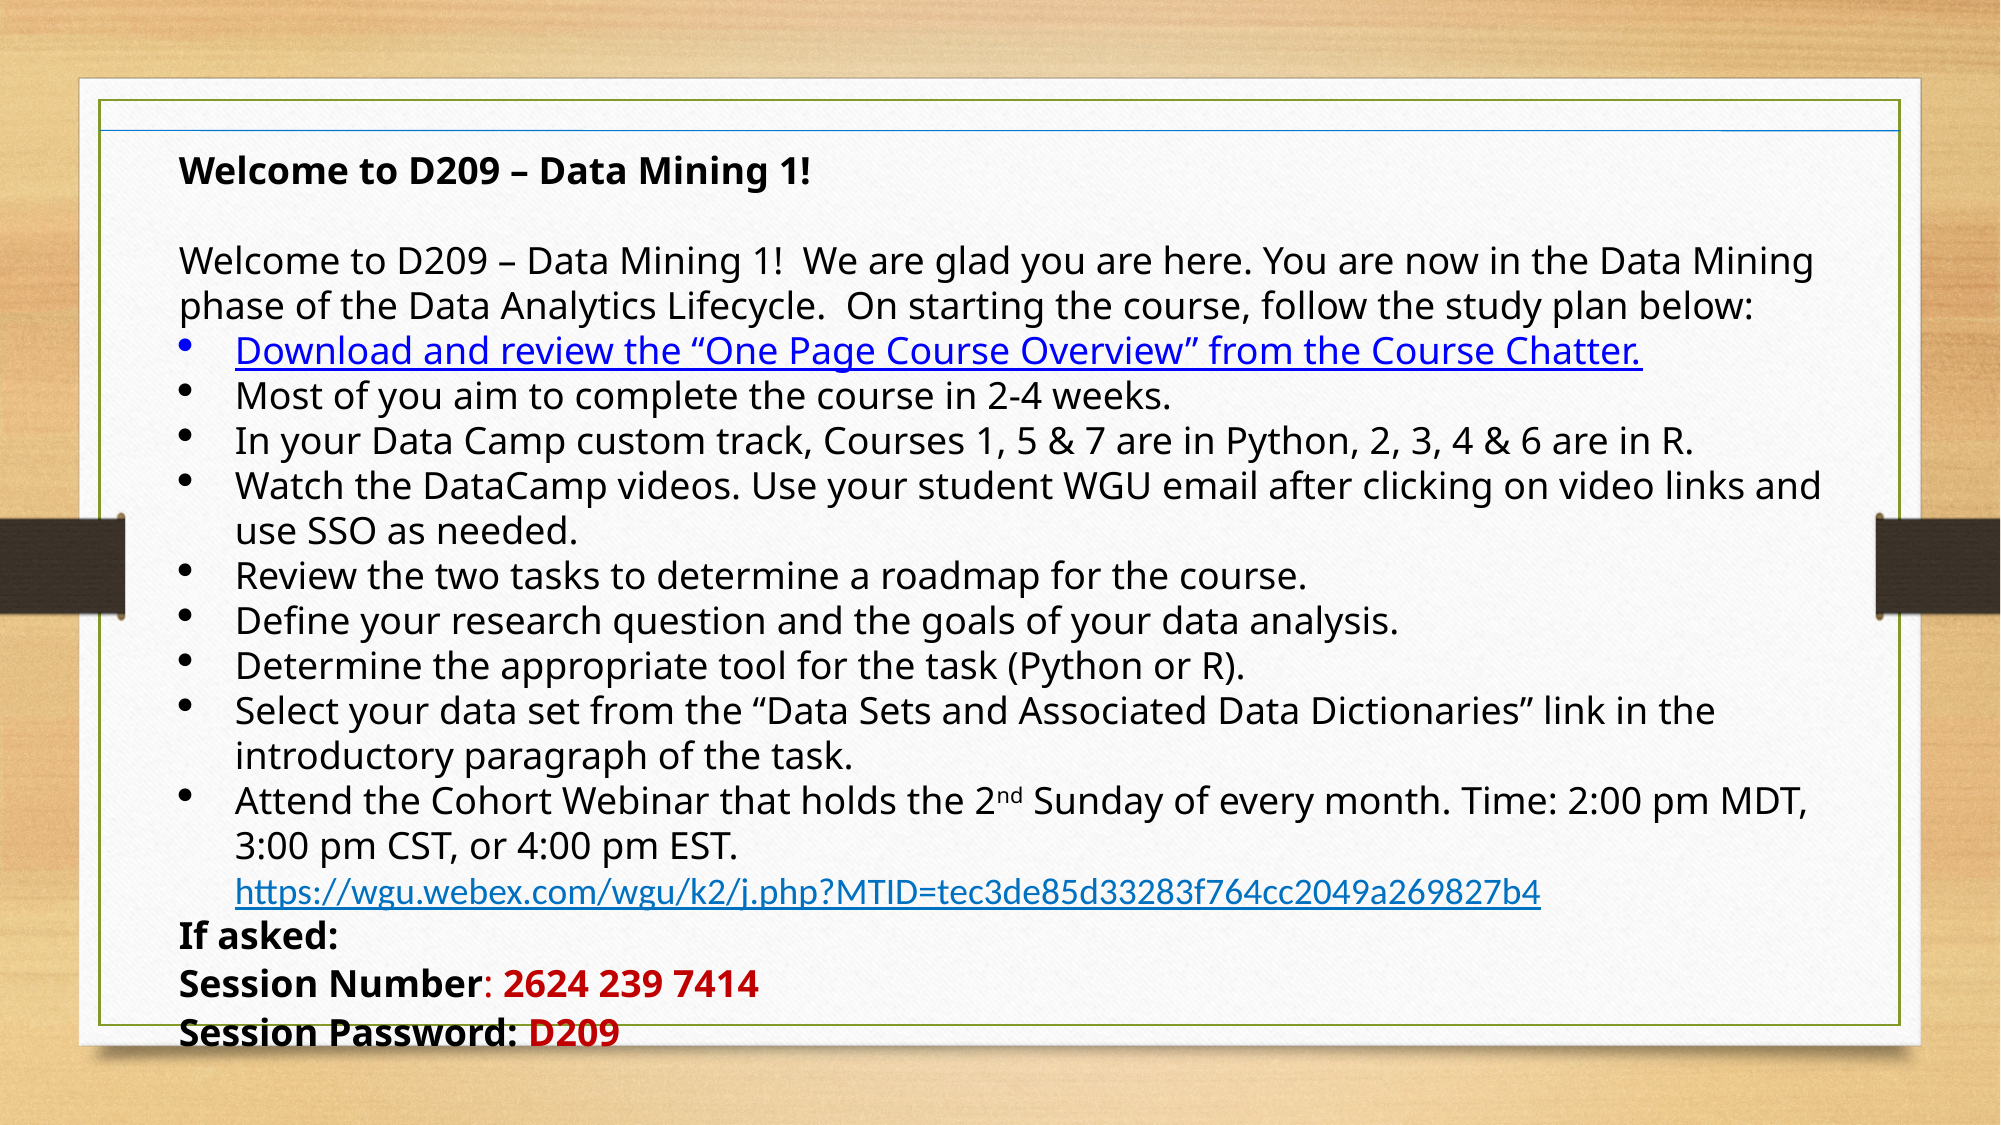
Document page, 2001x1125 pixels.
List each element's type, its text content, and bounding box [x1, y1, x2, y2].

picture [0, 0, 2001, 1125]
text_box Welcome to D209 – Data Mining 1! Welcome to D209 – Data Mining 1! We are glad you are here. You are now in the Data Mining phase of the Data Analytics Lifecycle. On starting the course, follow the study plan below: Download and review the “One Page Course Overview” from the Course Chatter. Most of you aim to complete the course in 2-4 weeks. In your Data Camp custom track, Courses 1, 5 & 7 are in Python, 2, 3, 4 & 6 are in R. Watch the DataCamp videos. Use your student WGU email after clicking on video links and use SSO as needed. Review the two tasks to determine a roadmap for the course. Define your research question and the goals of your data analysis. Determine the appropriate tool for the task (Python or R). Select your data set from the “Data Sets and Associated Data Dictionaries” link in the introductory paragraph of the task. Attend the Cohort Webinar that holds the 2nd Sunday of every month. Time: 2:00 pm MDT, 3:00 pm CST, or 4:00 pm EST. https://wgu.webex.com/wgu/k2/j.php?MTID=tec3de85d33283f764cc2049a269827b4 If asked: Session Number: 2624 239 7414 Session Password: D209 [163, 139, 1868, 1061]
